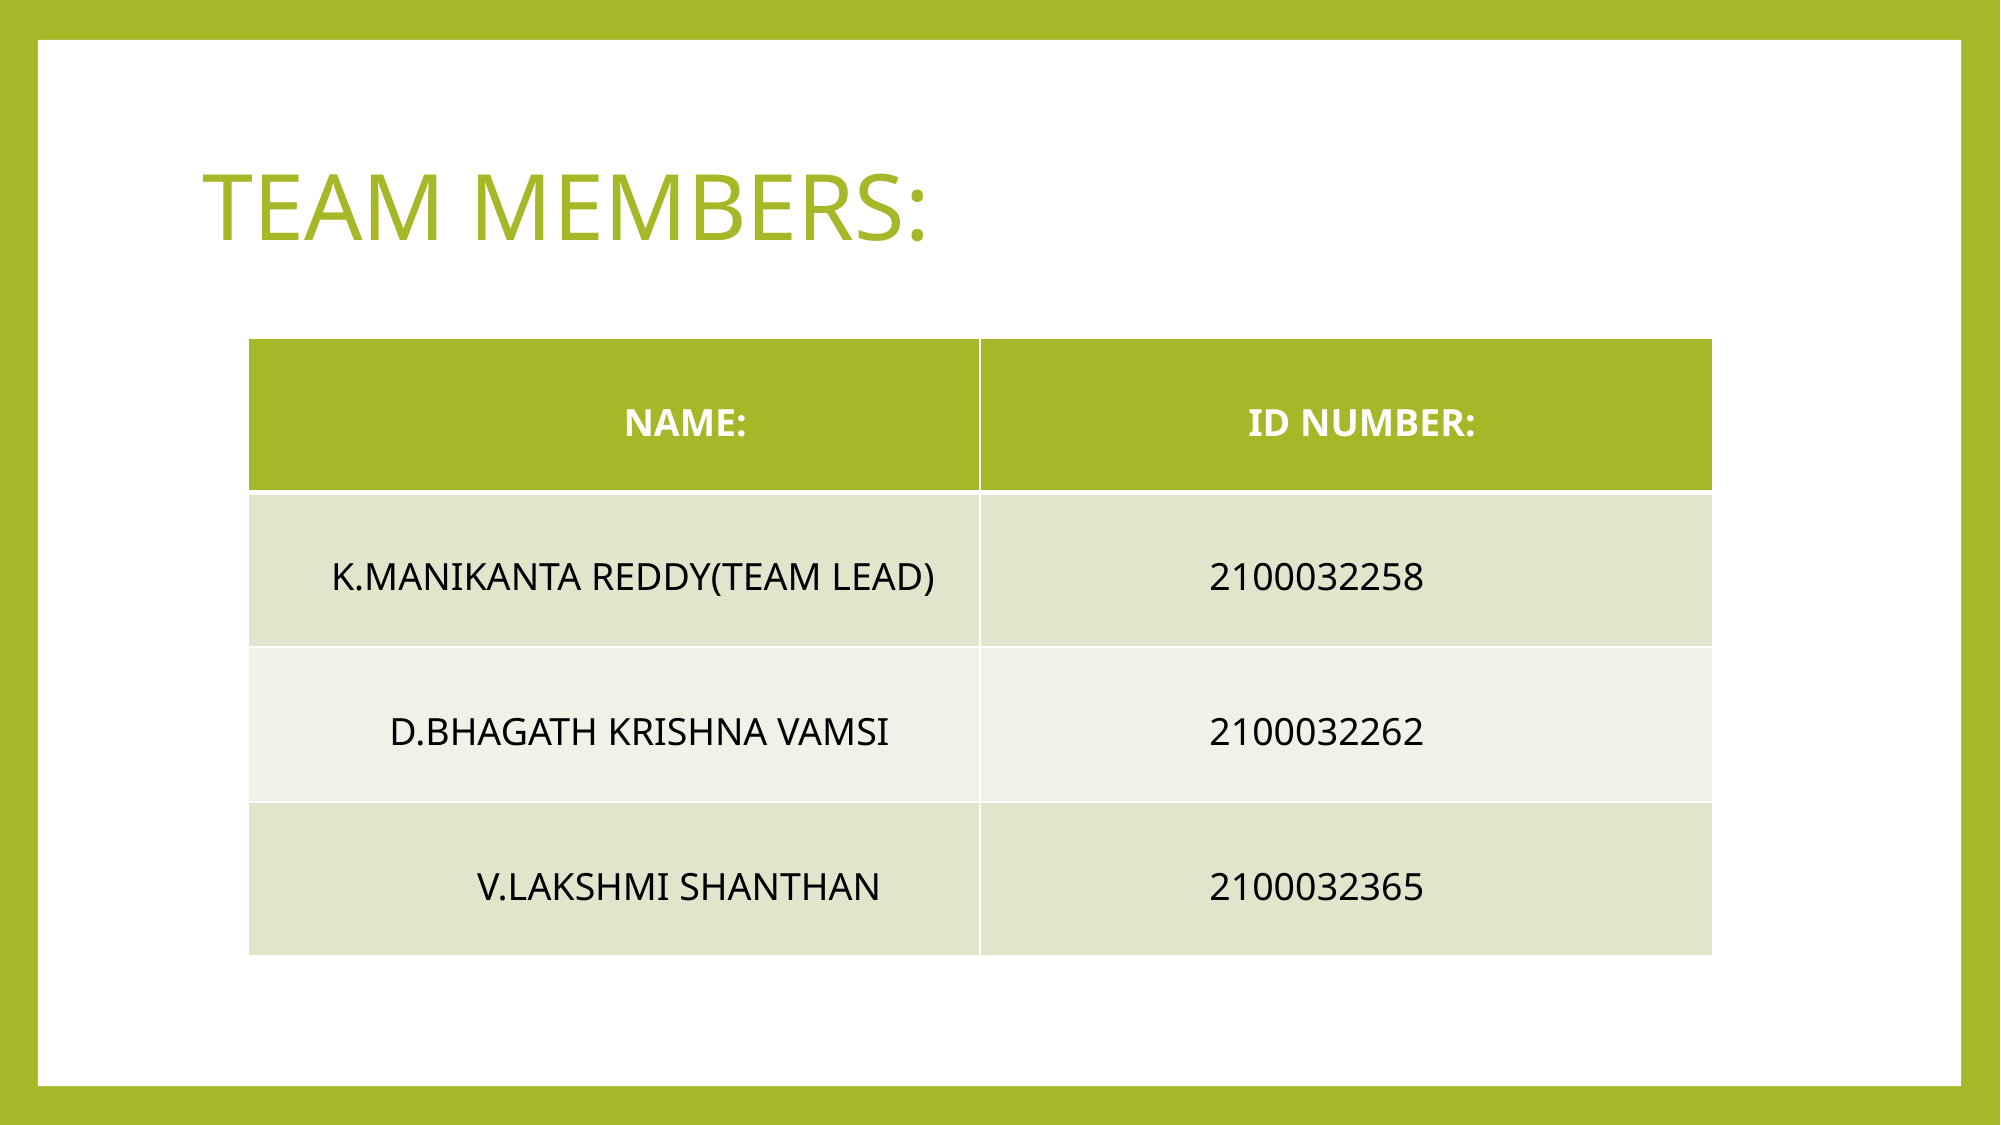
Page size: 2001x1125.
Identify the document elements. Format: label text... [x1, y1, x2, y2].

table_cell 2100032262 [981, 648, 1712, 801]
table_cell V.LAKSHMI SHANTHAN [249, 803, 979, 955]
table_cell K.MANIKANTA REDDY(TEAM LEAD) [249, 495, 979, 646]
table_cell D.BHAGATH KRISHNA VAMSI [249, 648, 979, 801]
table_cell 2100032365 [981, 803, 1712, 955]
table_header ID NUMBER: [981, 339, 1712, 490]
title TEAM MEMBERS: [187, 99, 1808, 323]
table_header NAME: [249, 339, 979, 490]
table_cell 2100032258 [981, 495, 1712, 646]
